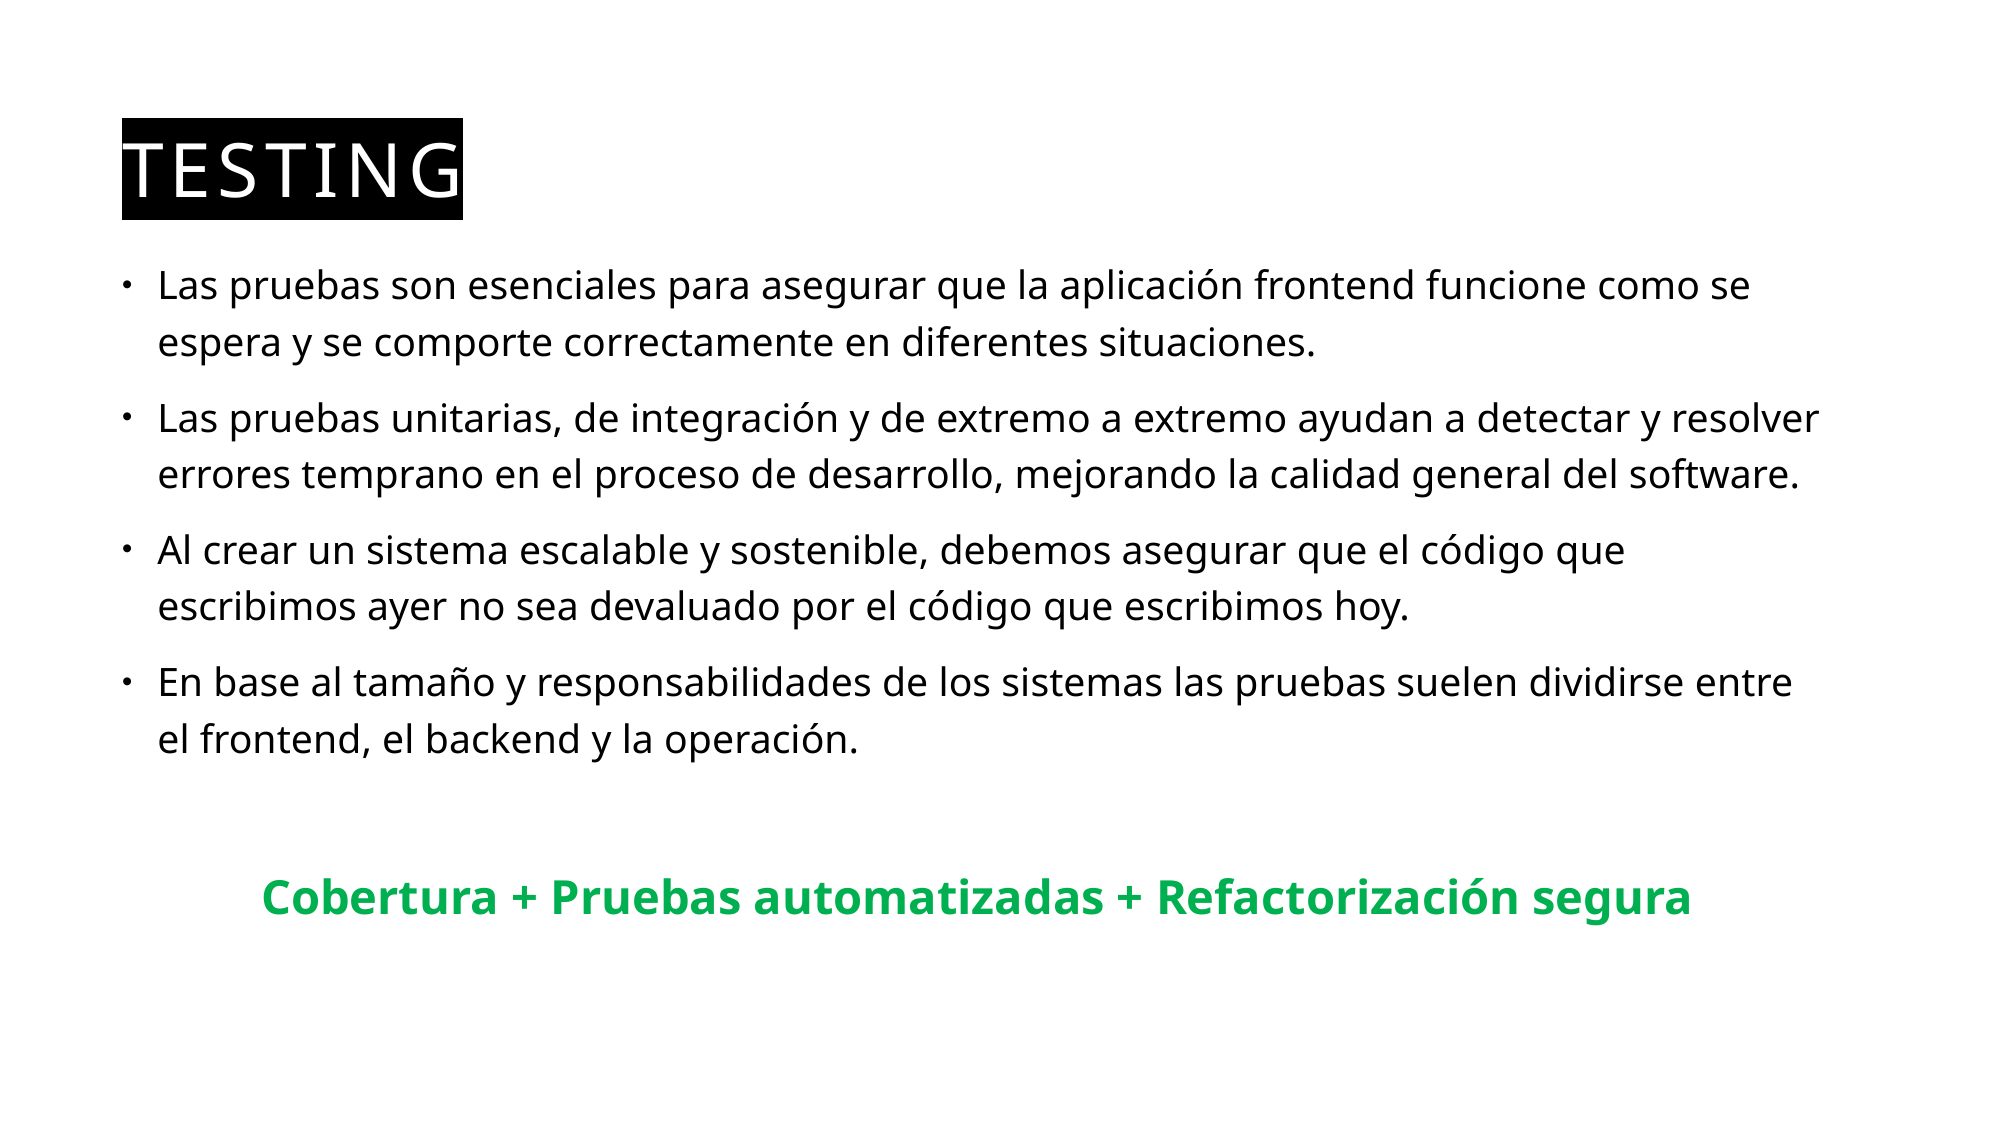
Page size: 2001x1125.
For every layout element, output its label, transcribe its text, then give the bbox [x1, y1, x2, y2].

title testing [107, 106, 1850, 221]
list Las pruebas son esenciales para asegurar que la aplicación frontend funcione como se espera y se comporte correctamente en diferentes situaciones. Las pruebas unitarias, de integración y de extremo a extremo ayudan a detectar y resolver errores temprano en el proceso de desarrollo, mejorando la calidad general del software. Al crear un sistema escalable y sostenible, debemos asegurar que el código que escribimos ayer no sea devaluado por el código que escribimos hoy. En base al tamaño y responsabilidades de los sistemas las pruebas suelen dividirse entre el frontend, el backend y la operación. Cobertura + Pruebas automatizadas + Refactorización segura [107, 243, 1850, 975]
